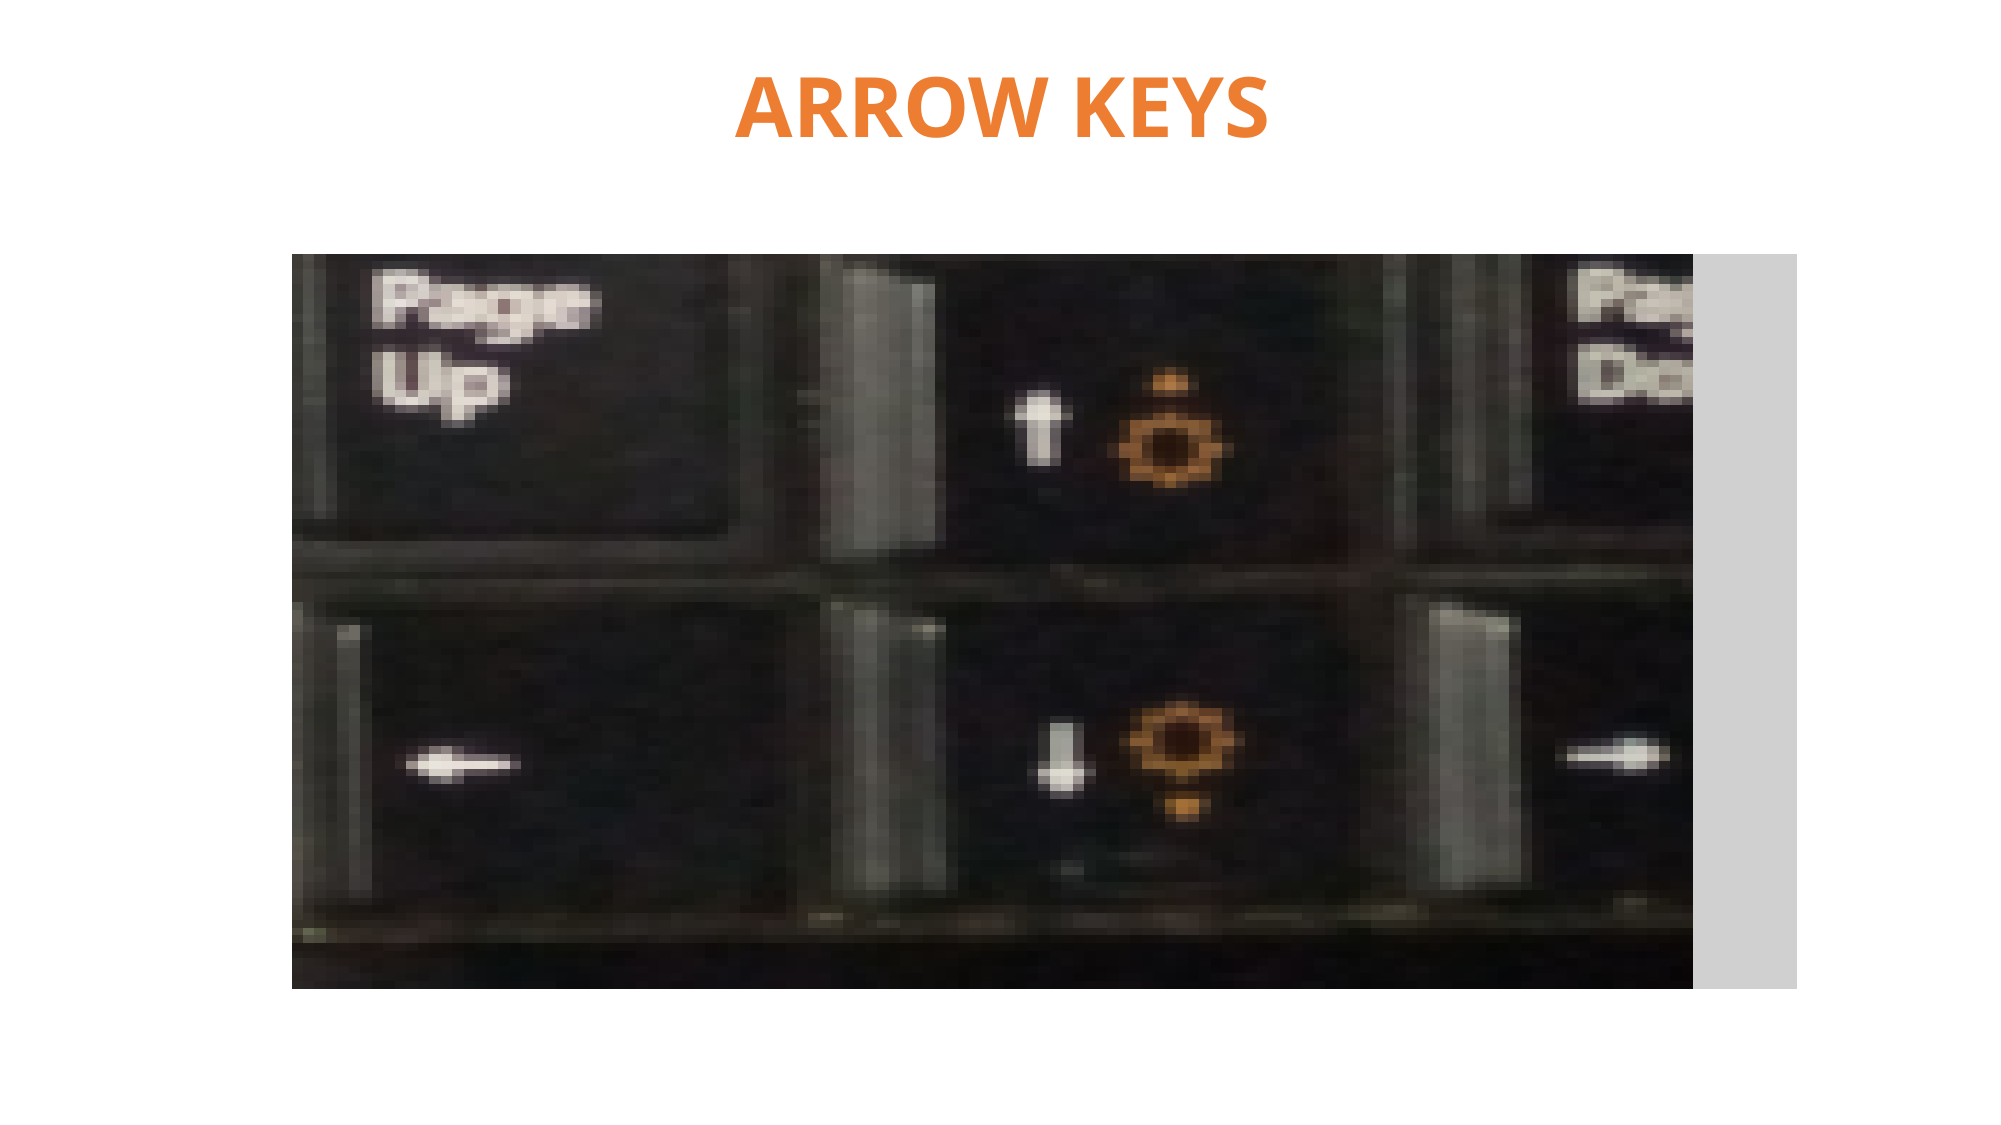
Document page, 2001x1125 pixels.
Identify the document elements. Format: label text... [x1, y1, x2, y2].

title ARROW KEYS [2, 1, 2000, 220]
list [292, 254, 1797, 989]
